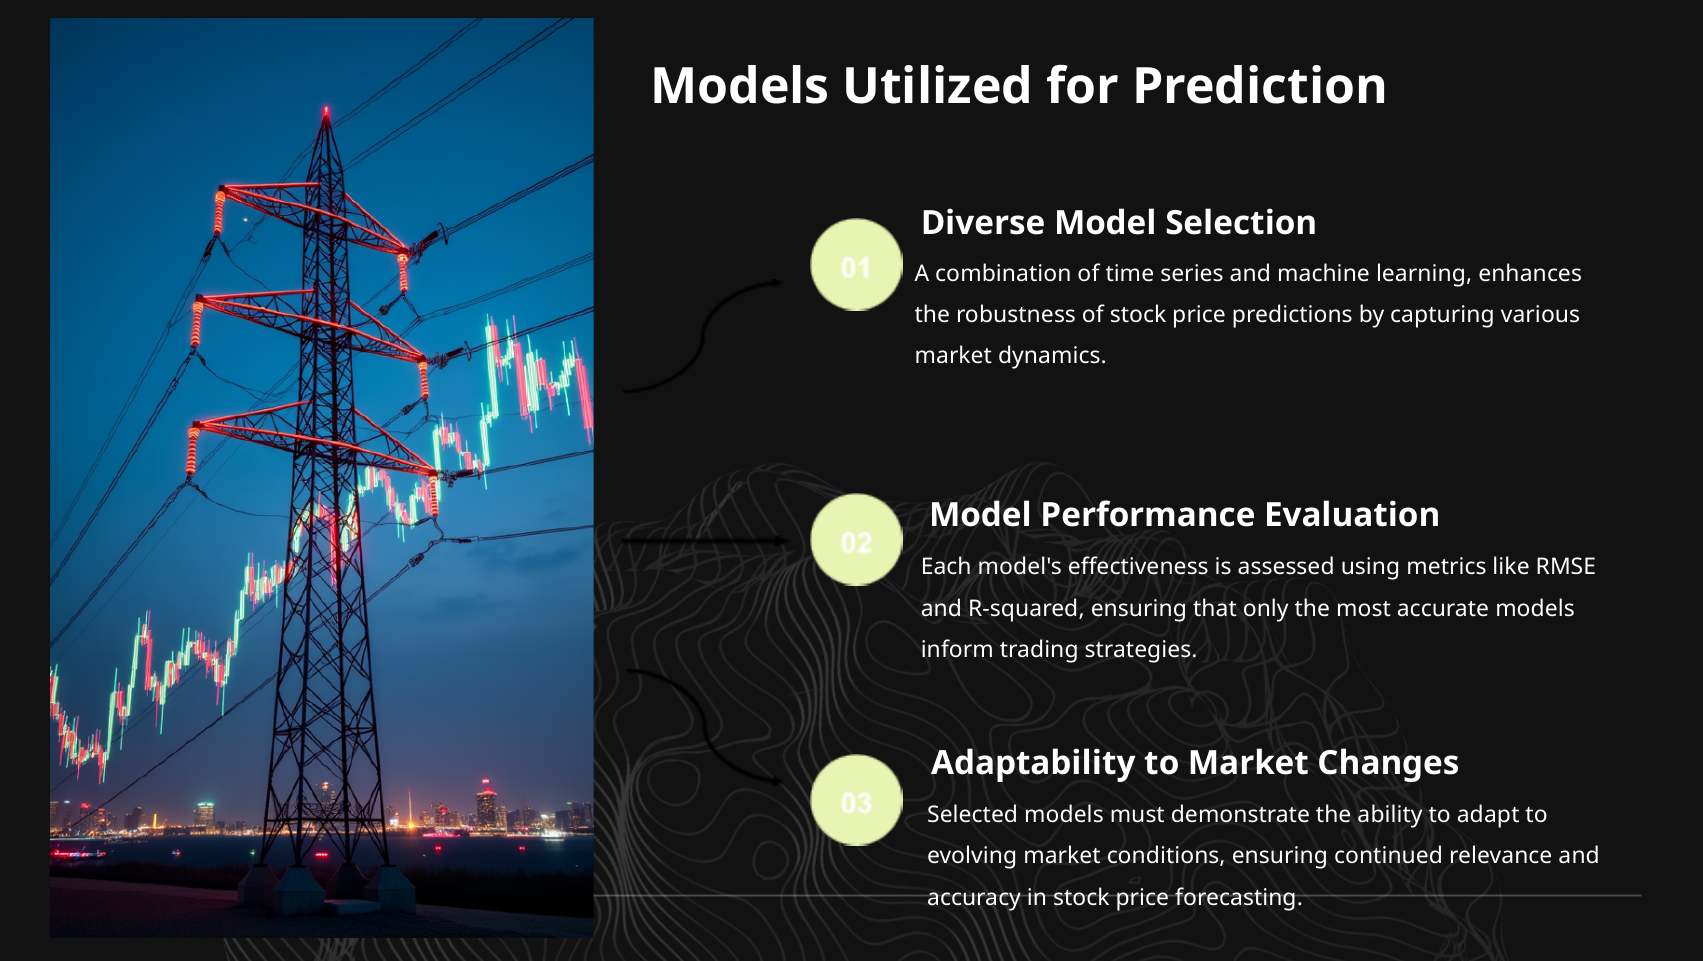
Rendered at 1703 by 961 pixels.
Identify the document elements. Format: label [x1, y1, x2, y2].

picture [0, 0, 1703, 961]
text_box [920, 185, 1601, 238]
text_box [930, 724, 1611, 778]
text_box [926, 793, 1632, 903]
text_box [914, 251, 1619, 361]
text_box [920, 545, 1626, 655]
text_box [928, 476, 1609, 530]
text_box [649, 30, 1622, 107]
